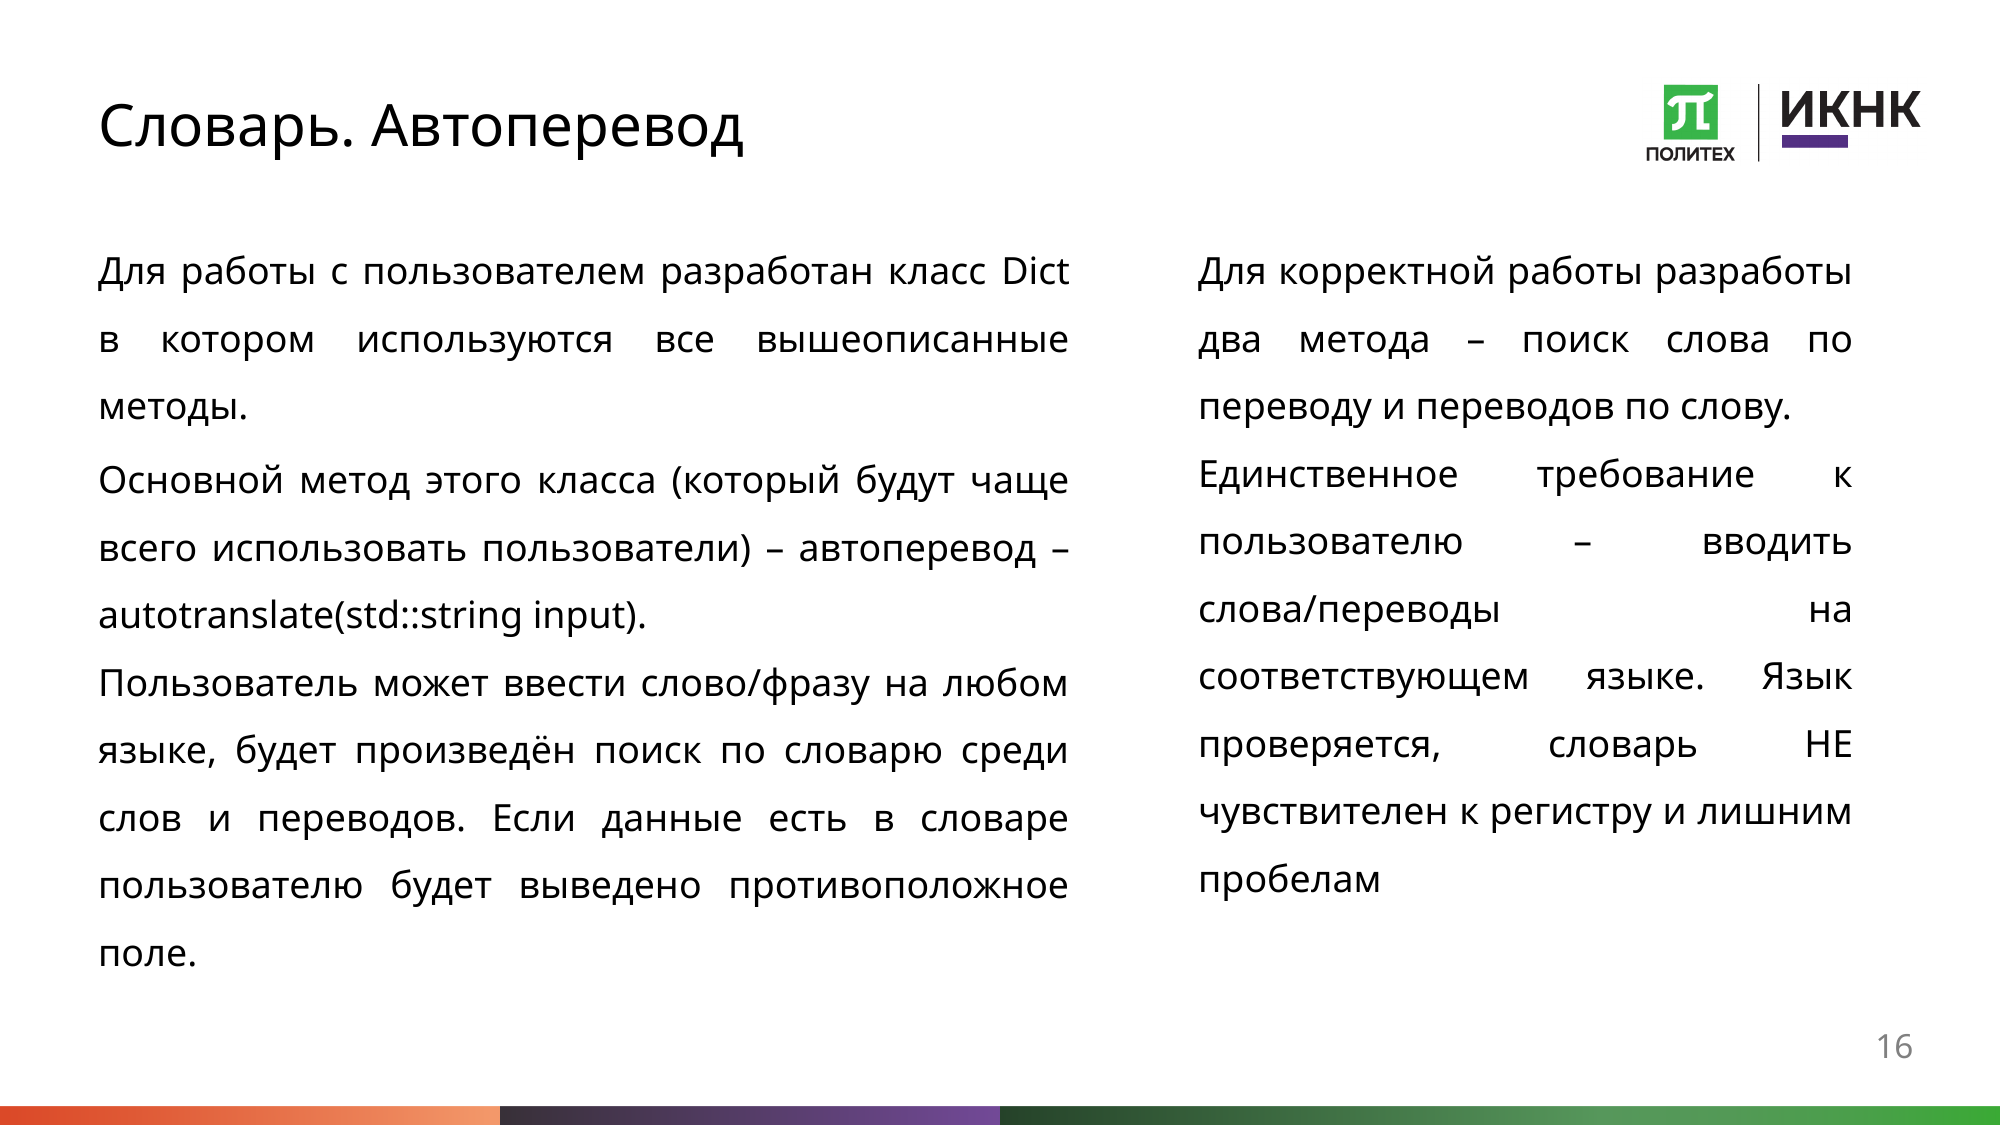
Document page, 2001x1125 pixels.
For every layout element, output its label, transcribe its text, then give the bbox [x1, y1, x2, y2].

slide_number 16 [1478, 1018, 1929, 1079]
title Словарь. Автоперевод [83, 88, 1637, 174]
picture [0, 1106, 2000, 1125]
text_box Для корректной работы разработы два метода – поиск слова по переводу и переводов по слову. Единственное требование к пользователю – вводить слова/переводы на соответствующем языке. Язык проверяется, словарь НЕ чувствителен к регистру и лишним пробелам [1183, 217, 1869, 907]
text_box Основной метод этого класса (который будут чаще всего использовать пользователи) – автоперевод – autotranslate(std::string input). Пользователь может ввести слово/фразу на любом языке, будет произведён поиск по словарю среди слов и переводов. Если данные есть в словаре пользователю будет выведено противоположное поле. [83, 426, 1085, 982]
text_box Для работы с пользователем разработан класс Dict в котором используются все вышеописанные методы. [83, 217, 1085, 426]
picture [1642, 73, 1930, 173]
